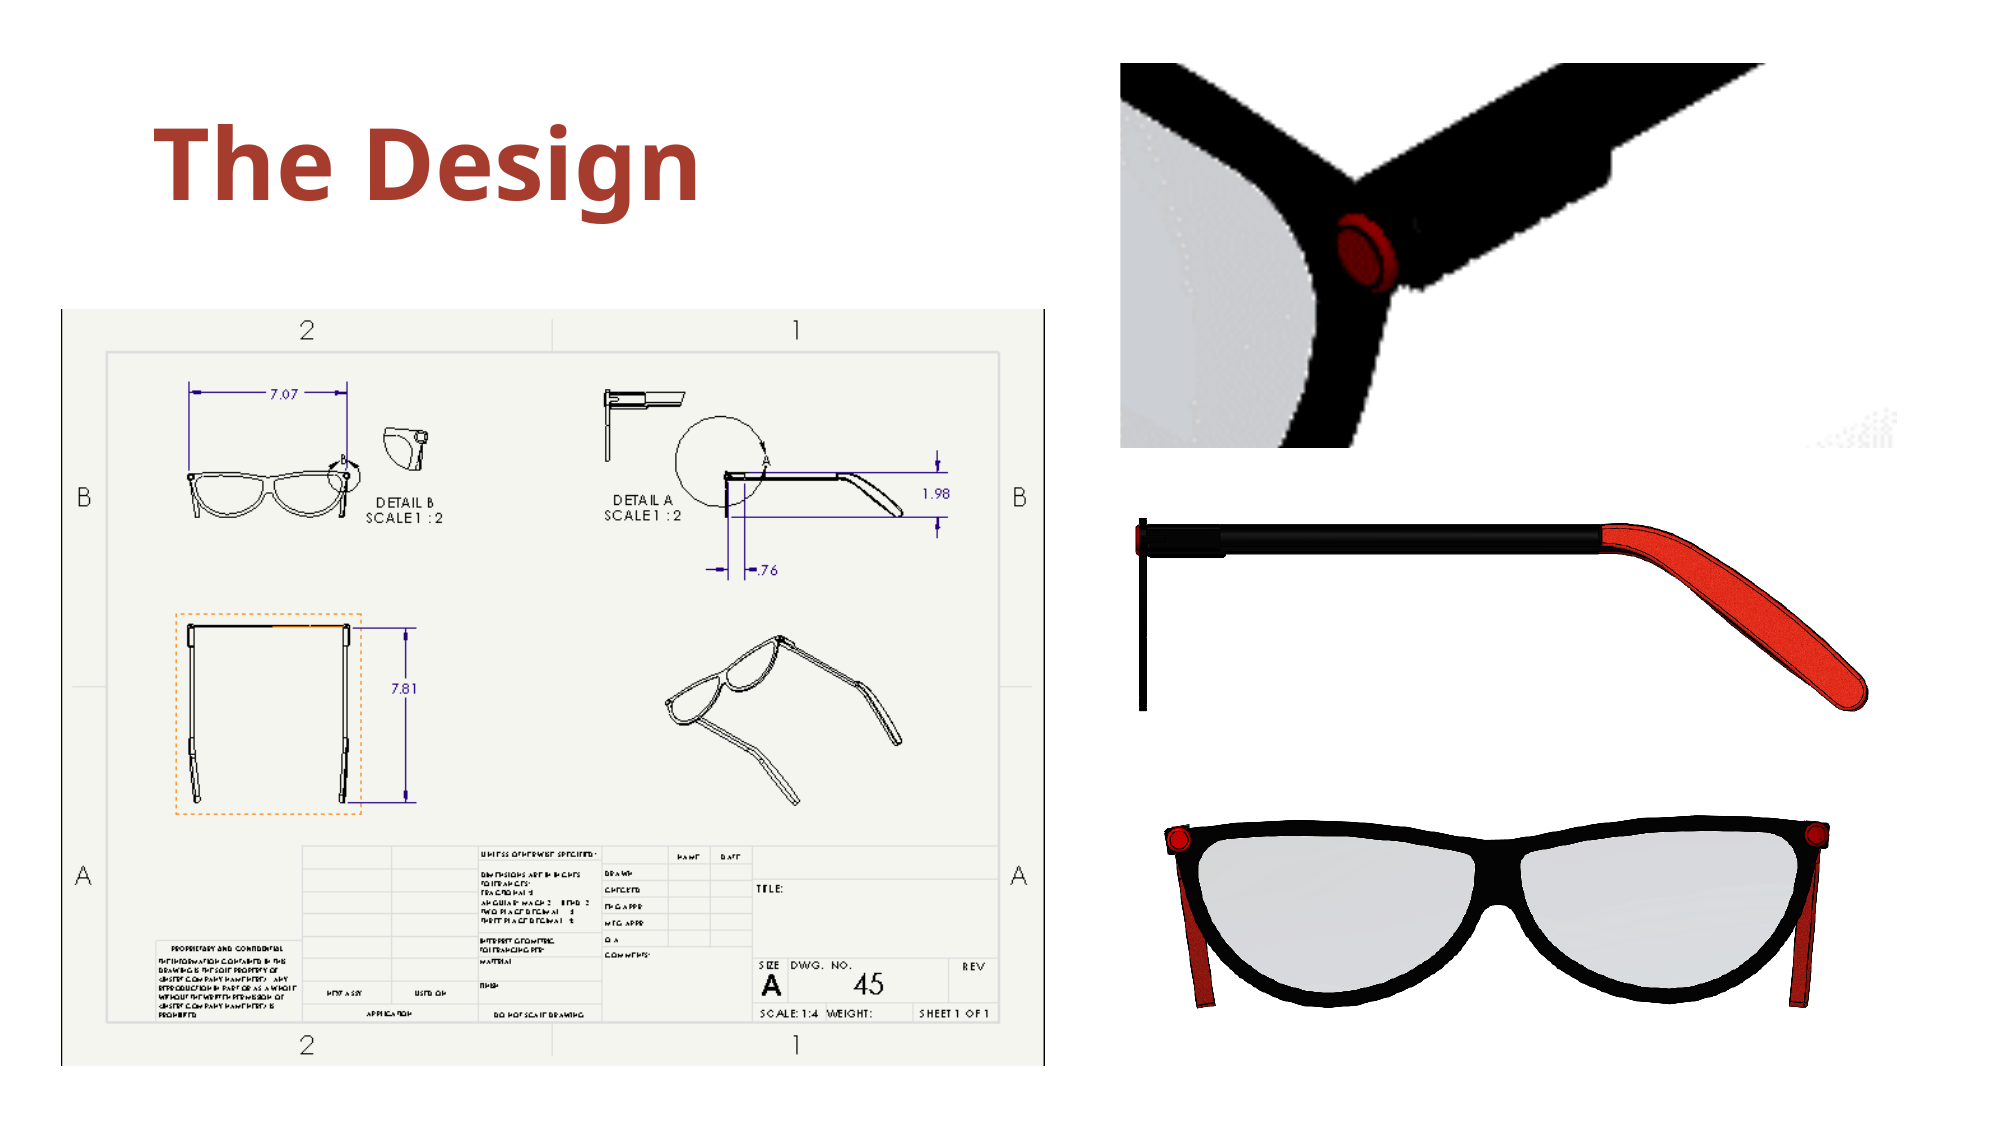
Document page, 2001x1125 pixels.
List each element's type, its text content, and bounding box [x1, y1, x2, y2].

title The Design [137, 59, 1863, 278]
picture [61, 309, 1045, 1066]
picture [1118, 516, 1895, 713]
picture [1118, 781, 1896, 1066]
picture [1120, 63, 1898, 448]
